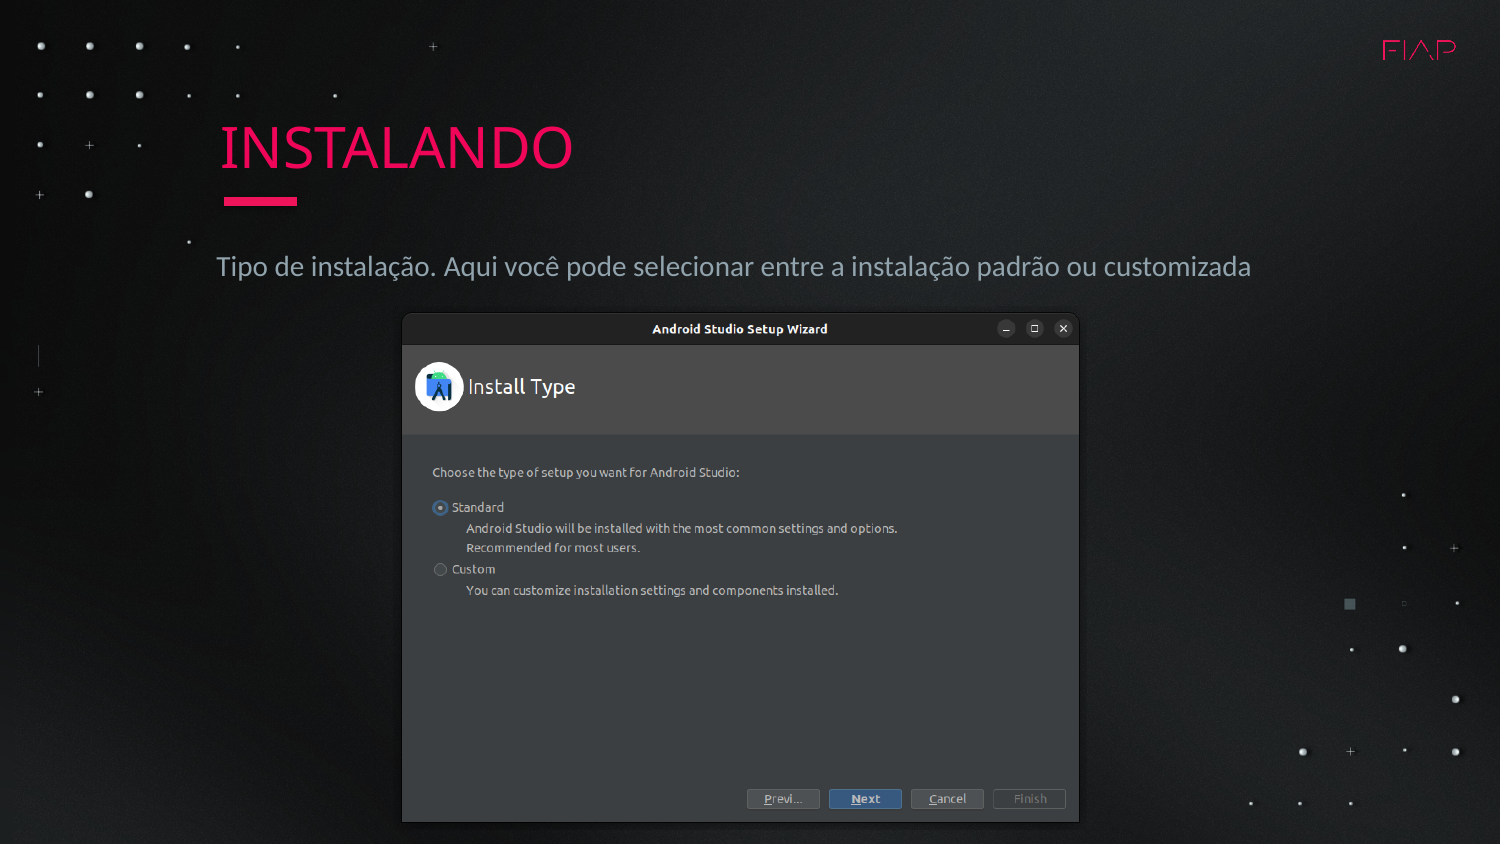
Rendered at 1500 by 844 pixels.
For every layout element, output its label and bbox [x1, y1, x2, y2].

picture [0, 0, 1500, 844]
text_box [34, 38, 1468, 809]
